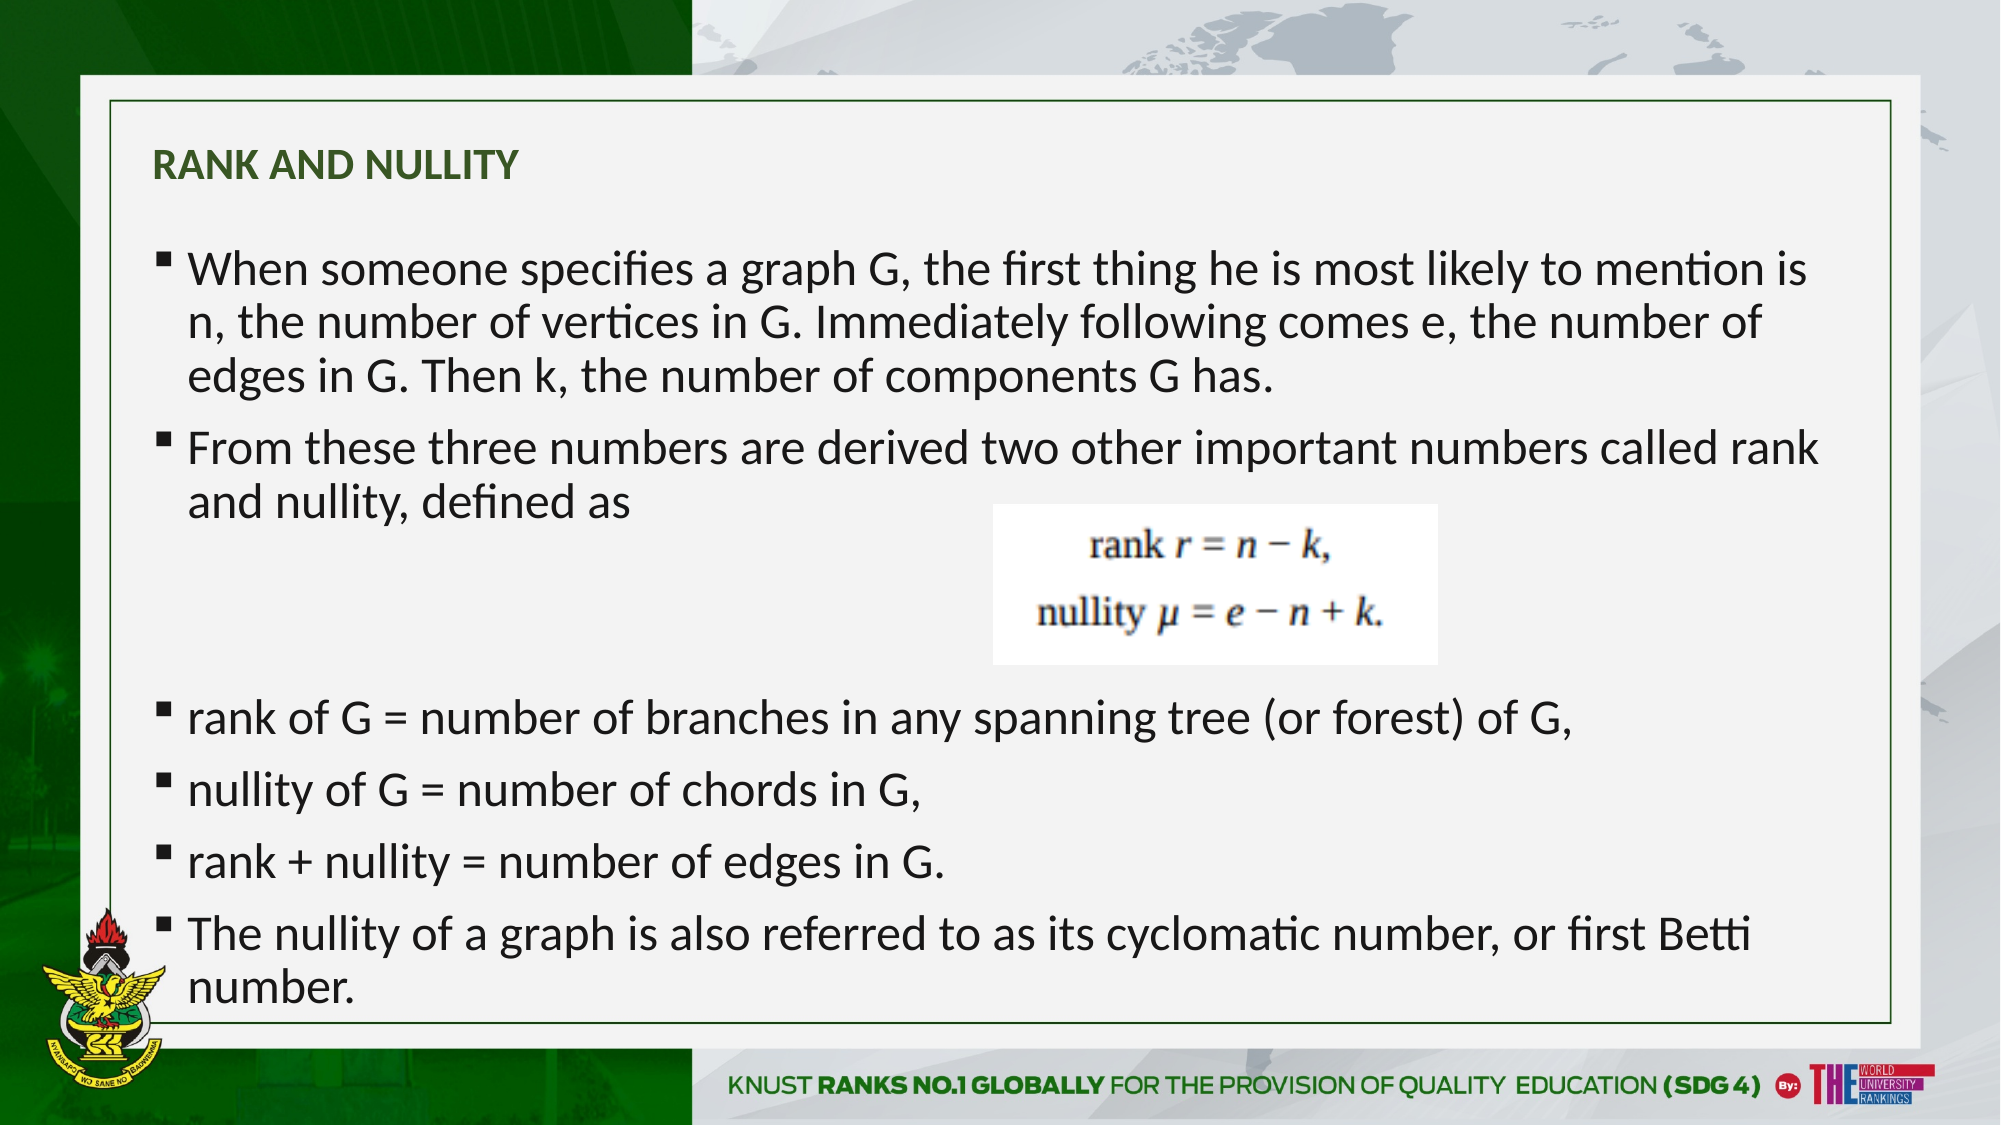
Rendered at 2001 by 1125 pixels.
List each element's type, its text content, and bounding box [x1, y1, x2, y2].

list When someone specifies a graph G, the first thing he is most likely to mention is n, the number of vertices in G. Immediately following comes e, the number of edges in G. Then k, the number of components G has. From these three numbers are derived two other important numbers called rank and nullity, defined as rank of G = number of branches in any spanning tree (or forest) of G, nullity of G = number of chords in G, rank + nullity = number of edges in G. The nullity of a graph is also referred to as its cyclomatic number, or first Betti number. [137, 234, 1863, 1026]
picture [0, 0, 2001, 1125]
title RANK AND NULLITY [137, 118, 1863, 196]
